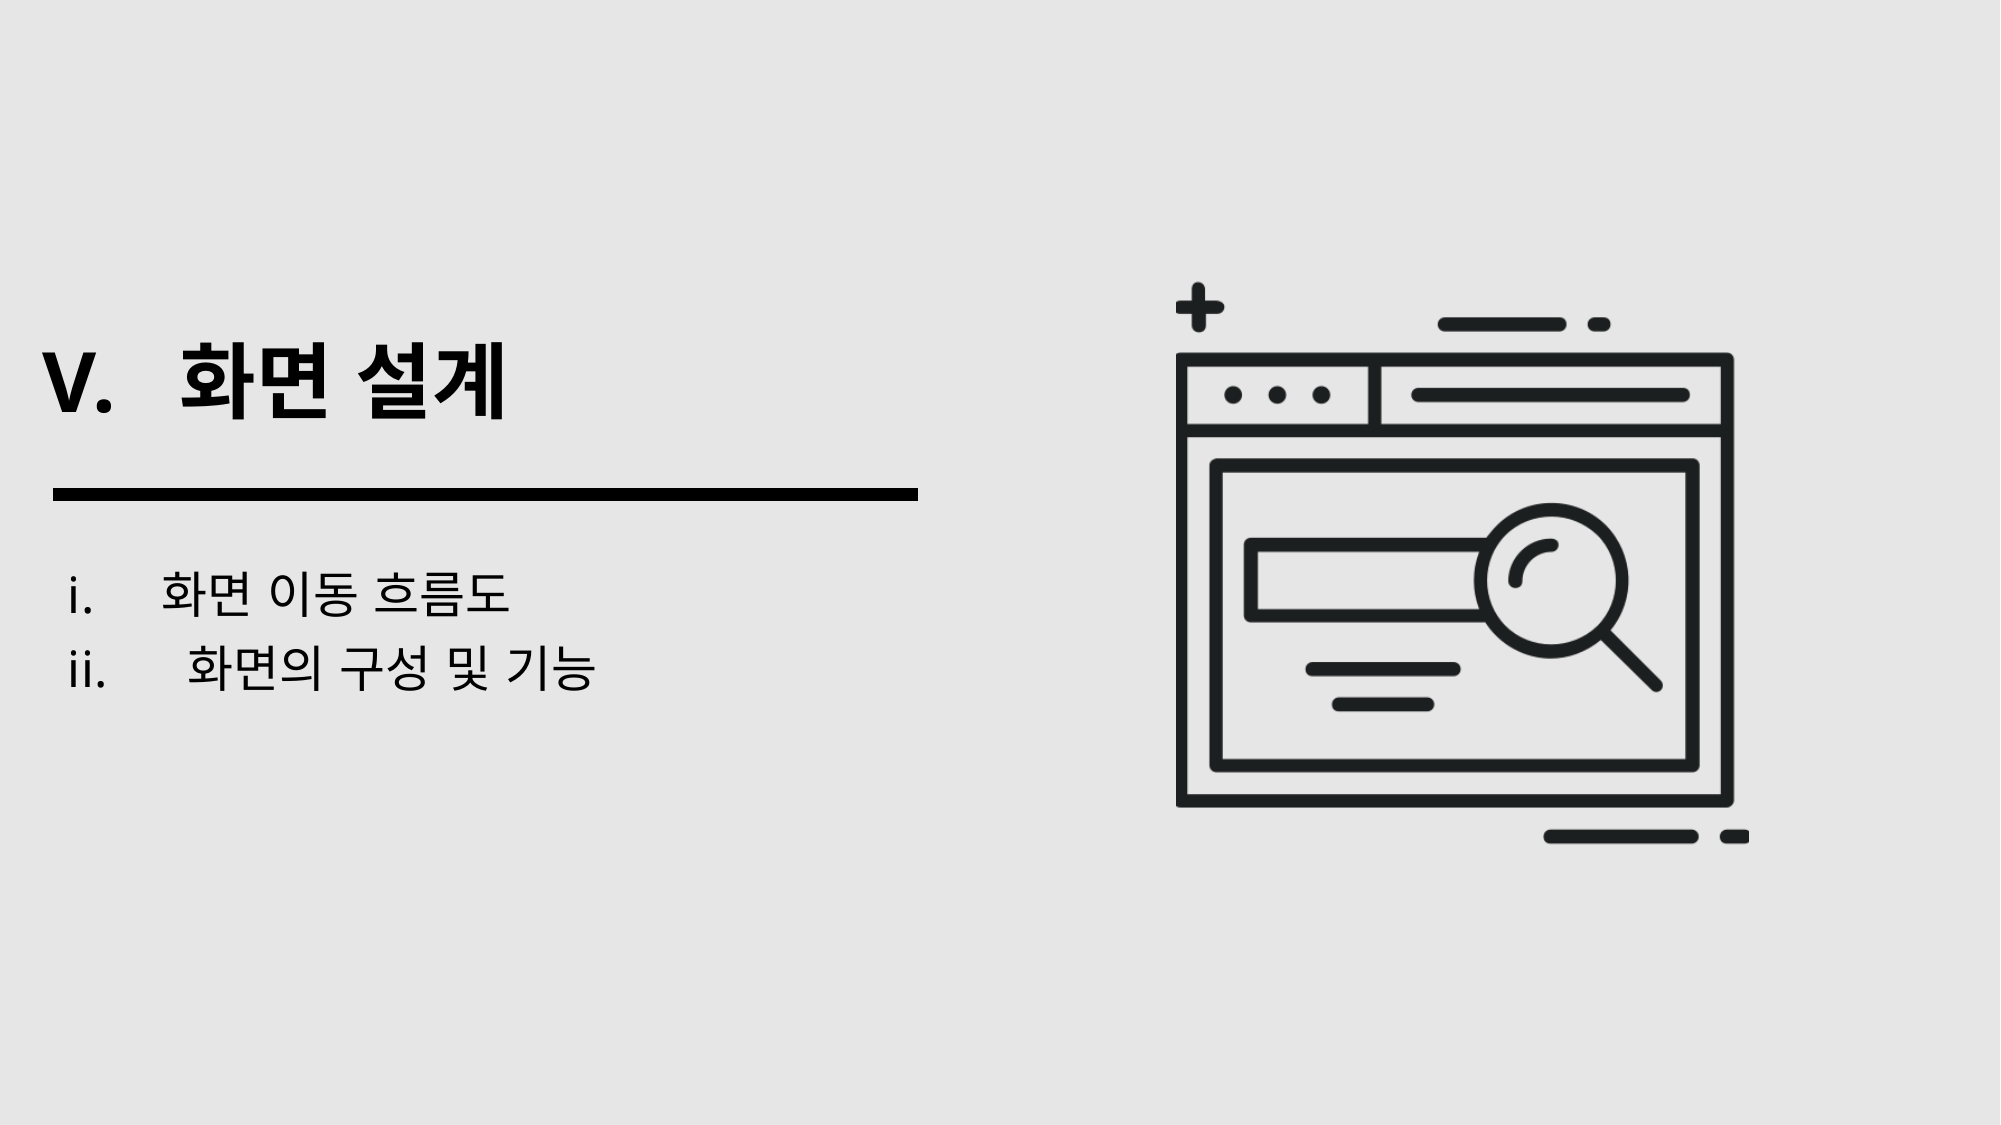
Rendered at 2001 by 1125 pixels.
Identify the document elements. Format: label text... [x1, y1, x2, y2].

title V. 화면 설계 [27, 277, 1087, 495]
list 화면 이동 흐름도 화면의 구성 및 기능 [52, 562, 1221, 1014]
picture [1176, 276, 1749, 849]
